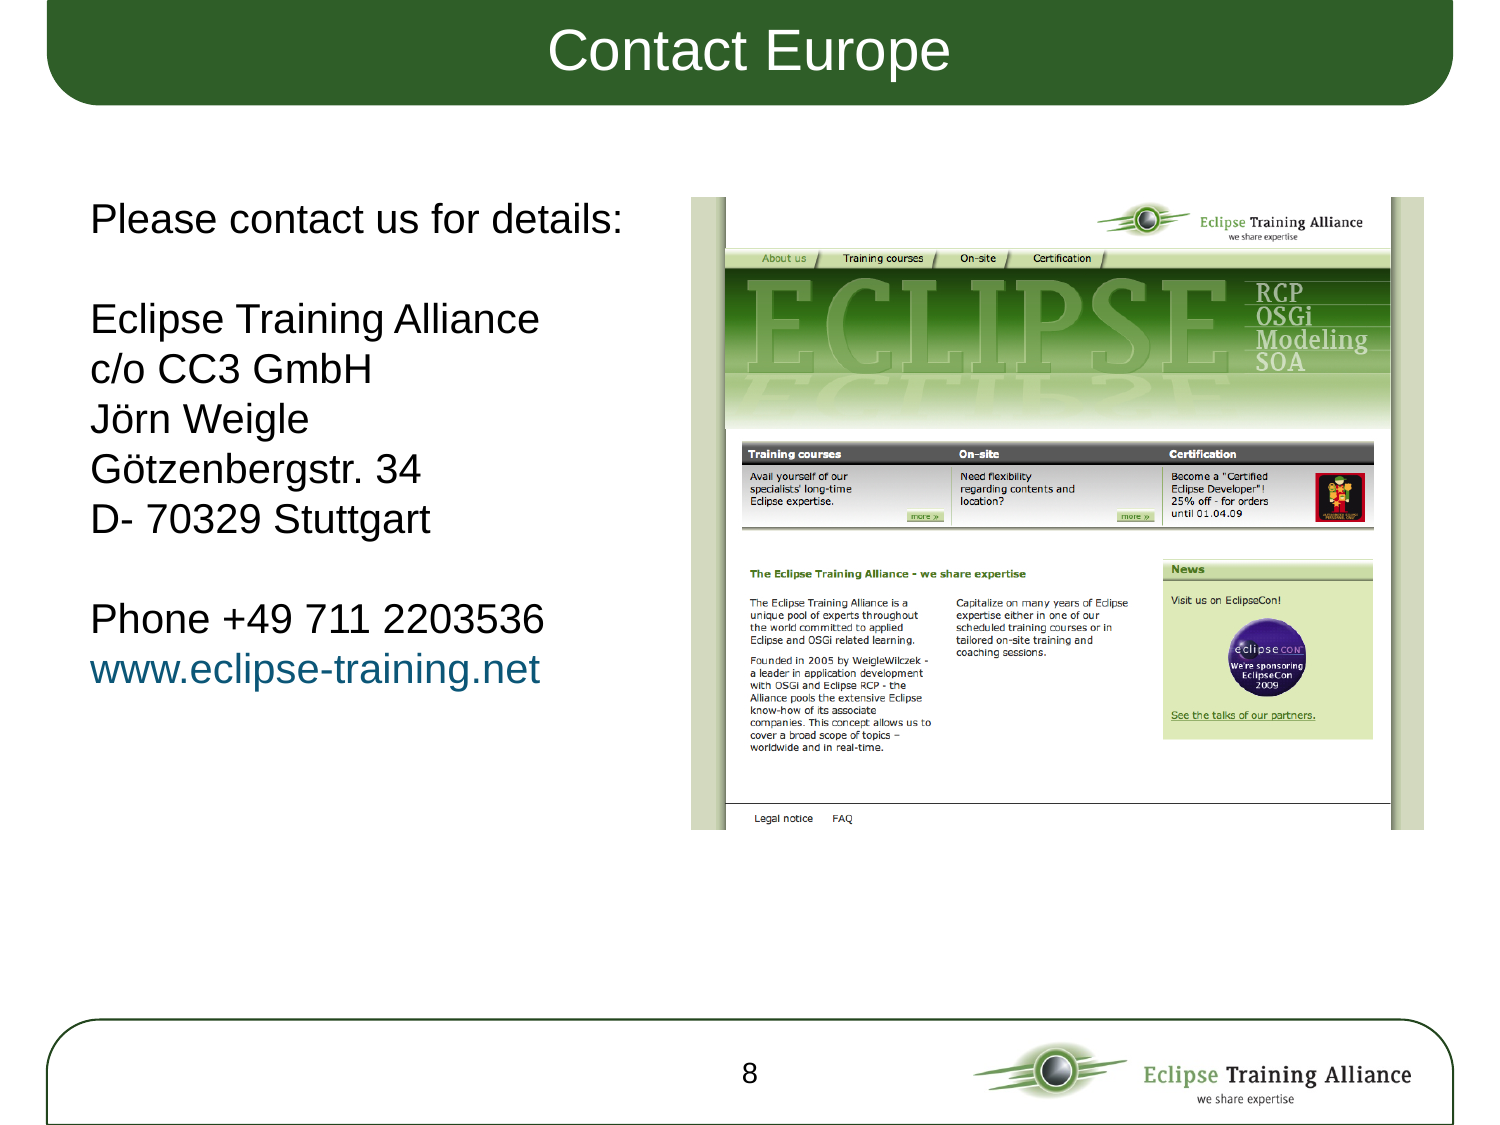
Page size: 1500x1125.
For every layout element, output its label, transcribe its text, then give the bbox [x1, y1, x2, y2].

picture [973, 1038, 1411, 1106]
picture [690, 197, 1424, 830]
title Contact Europe [82, 0, 1418, 94]
list Please contact us for details: Eclipse Training Alliance c/o CC3 GmbH Jörn Weigle Götzenbergstr. 34 D- 70329 Stuttgart Phone +49 711 2203536 www.eclipse-training.net [75, 184, 1425, 1000]
